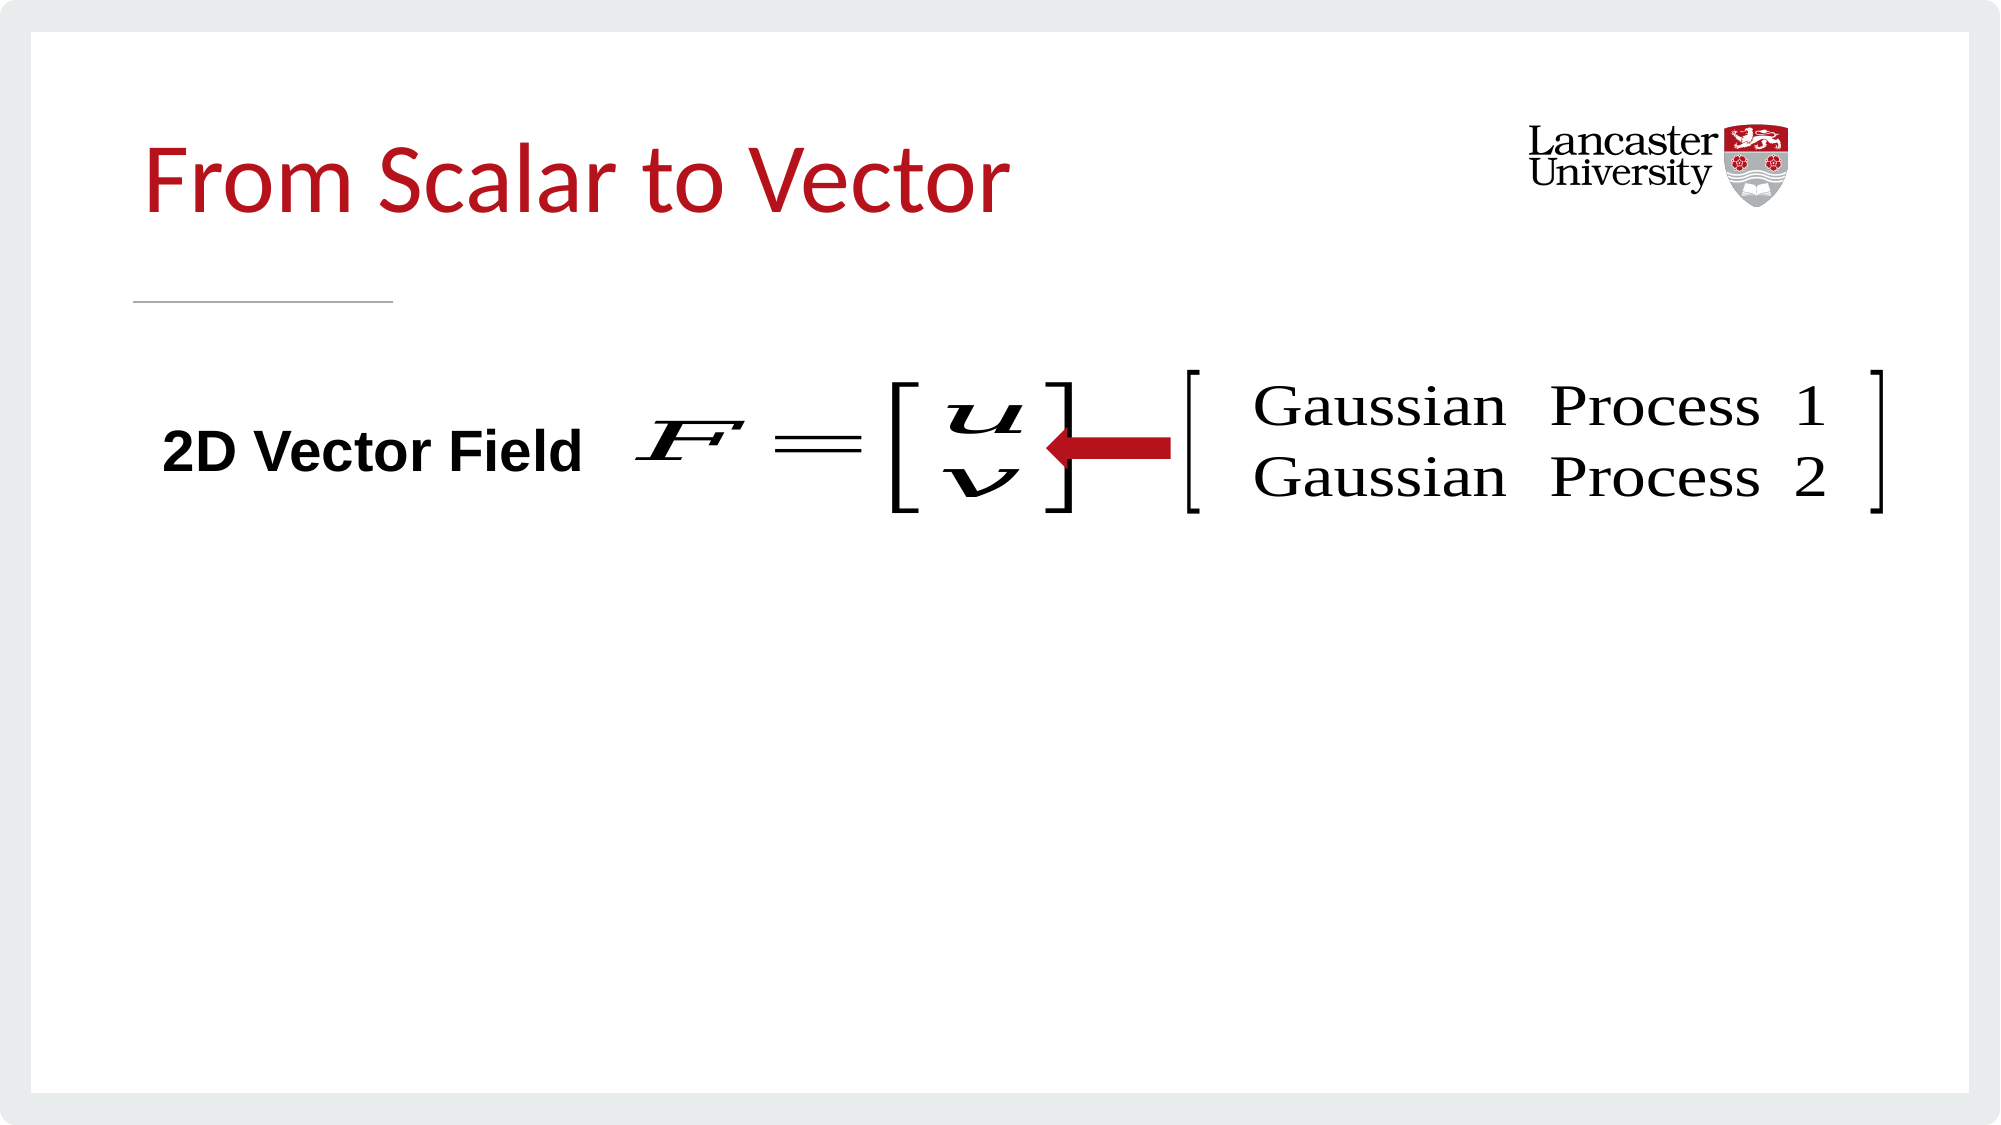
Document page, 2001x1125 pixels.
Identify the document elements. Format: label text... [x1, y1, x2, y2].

title From Scalar to Vector [128, 78, 1482, 279]
text_box 2D Vector Field [148, 405, 600, 490]
picture [1529, 124, 1788, 207]
text_box [1043, 424, 1173, 472]
